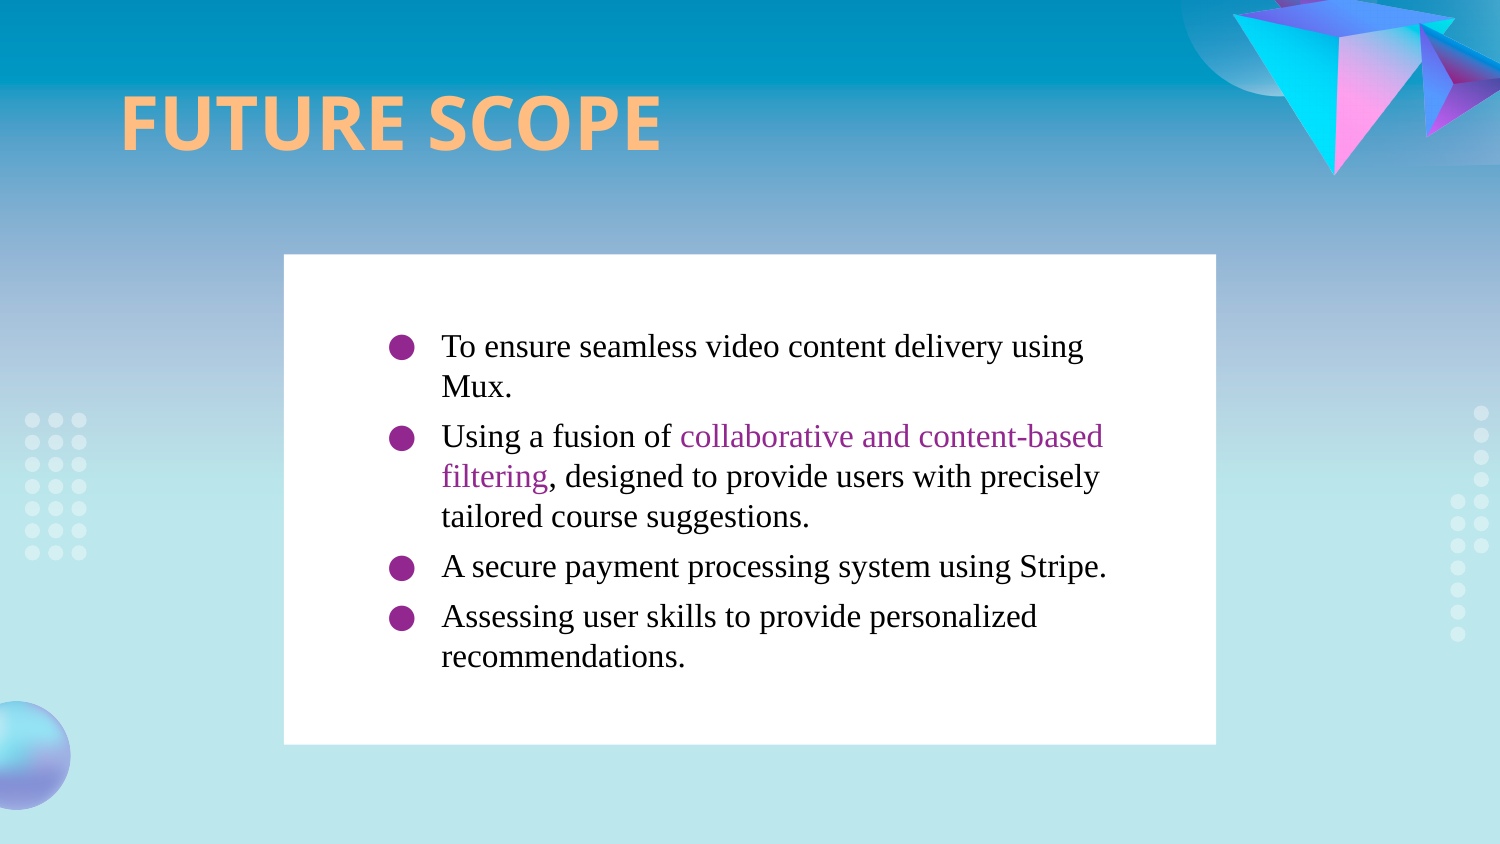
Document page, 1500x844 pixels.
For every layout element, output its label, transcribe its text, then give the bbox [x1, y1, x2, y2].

text_box [283, 254, 1217, 745]
text_box To ensure seamless video content delivery using Mux. Using a fusion of collaborative and content-based filtering, designed to provide users with precisely tailored course suggestions. A secure payment processing system using Stripe. Assessing user skills to provide personalized recommendations. [366, 293, 1139, 706]
picture [0, 0, 1500, 844]
title FUTURE SCOPE [118, 72, 1382, 167]
